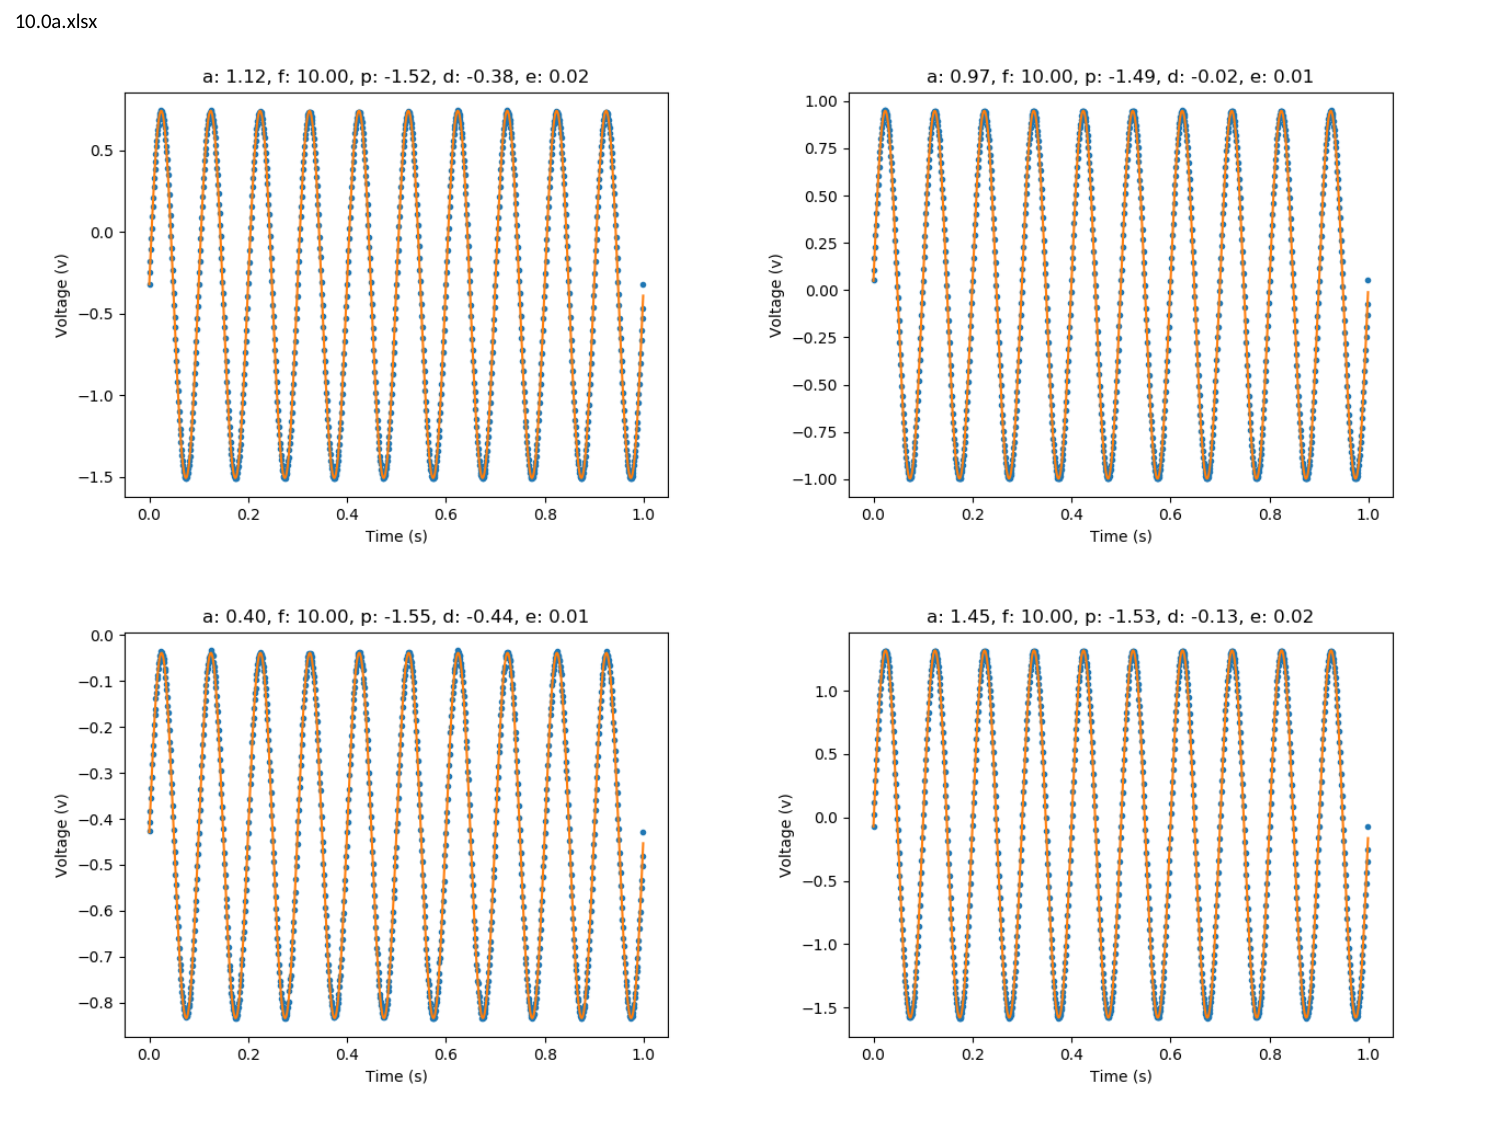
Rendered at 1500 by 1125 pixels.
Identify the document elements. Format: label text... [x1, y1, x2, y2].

text_box 10.0a.xlsx [0, 0, 300, 38]
picture [761, 29, 1463, 556]
picture [37, 29, 739, 556]
picture [761, 569, 1463, 1096]
picture [37, 569, 739, 1096]
